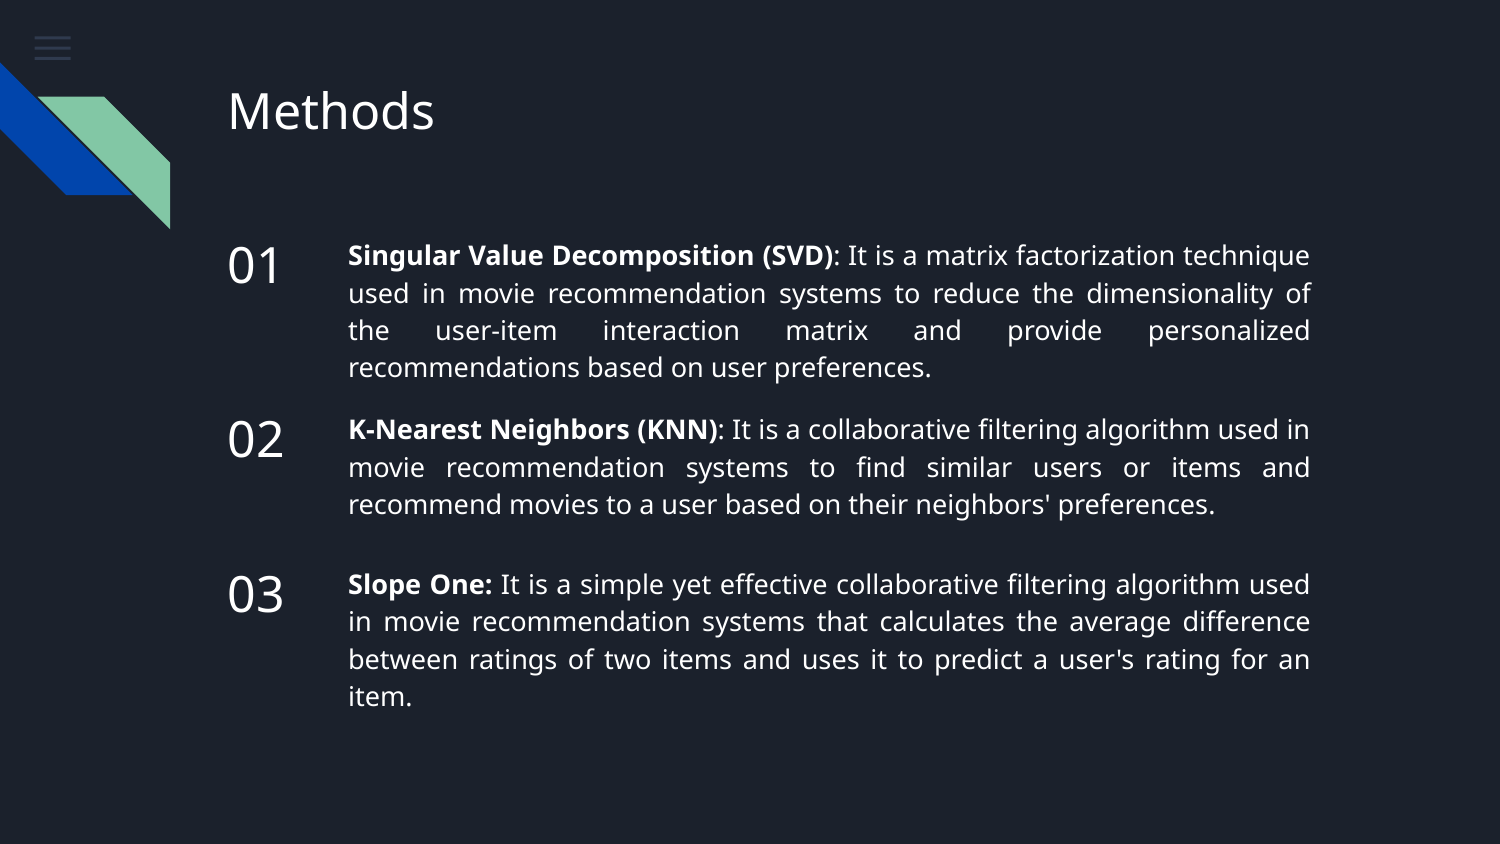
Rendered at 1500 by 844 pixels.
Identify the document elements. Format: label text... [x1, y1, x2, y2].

text_box 03 [212, 547, 333, 681]
list Slope One: It is a simple yet effective collaborative filtering algorithm used in movie recommendation systems that calculates the average difference between ratings of two items and uses it to predict a user's rating for an item. [333, 547, 1326, 681]
title Methods [212, 64, 1368, 215]
text_box 02 [212, 392, 333, 526]
list K-Nearest Neighbors (KNN): It is a collaborative filtering algorithm used in movie recommendation systems to find similar users or items and recommend movies to a user based on their neighbors' preferences. [333, 392, 1326, 526]
text_box 01 [212, 218, 333, 352]
list Singular Value Decomposition (SVD): It is a matrix factorization technique used in movie recommendation systems to reduce the dimensionality of the user-item interaction matrix and provide personalized recommendations based on user preferences. [333, 218, 1326, 352]
